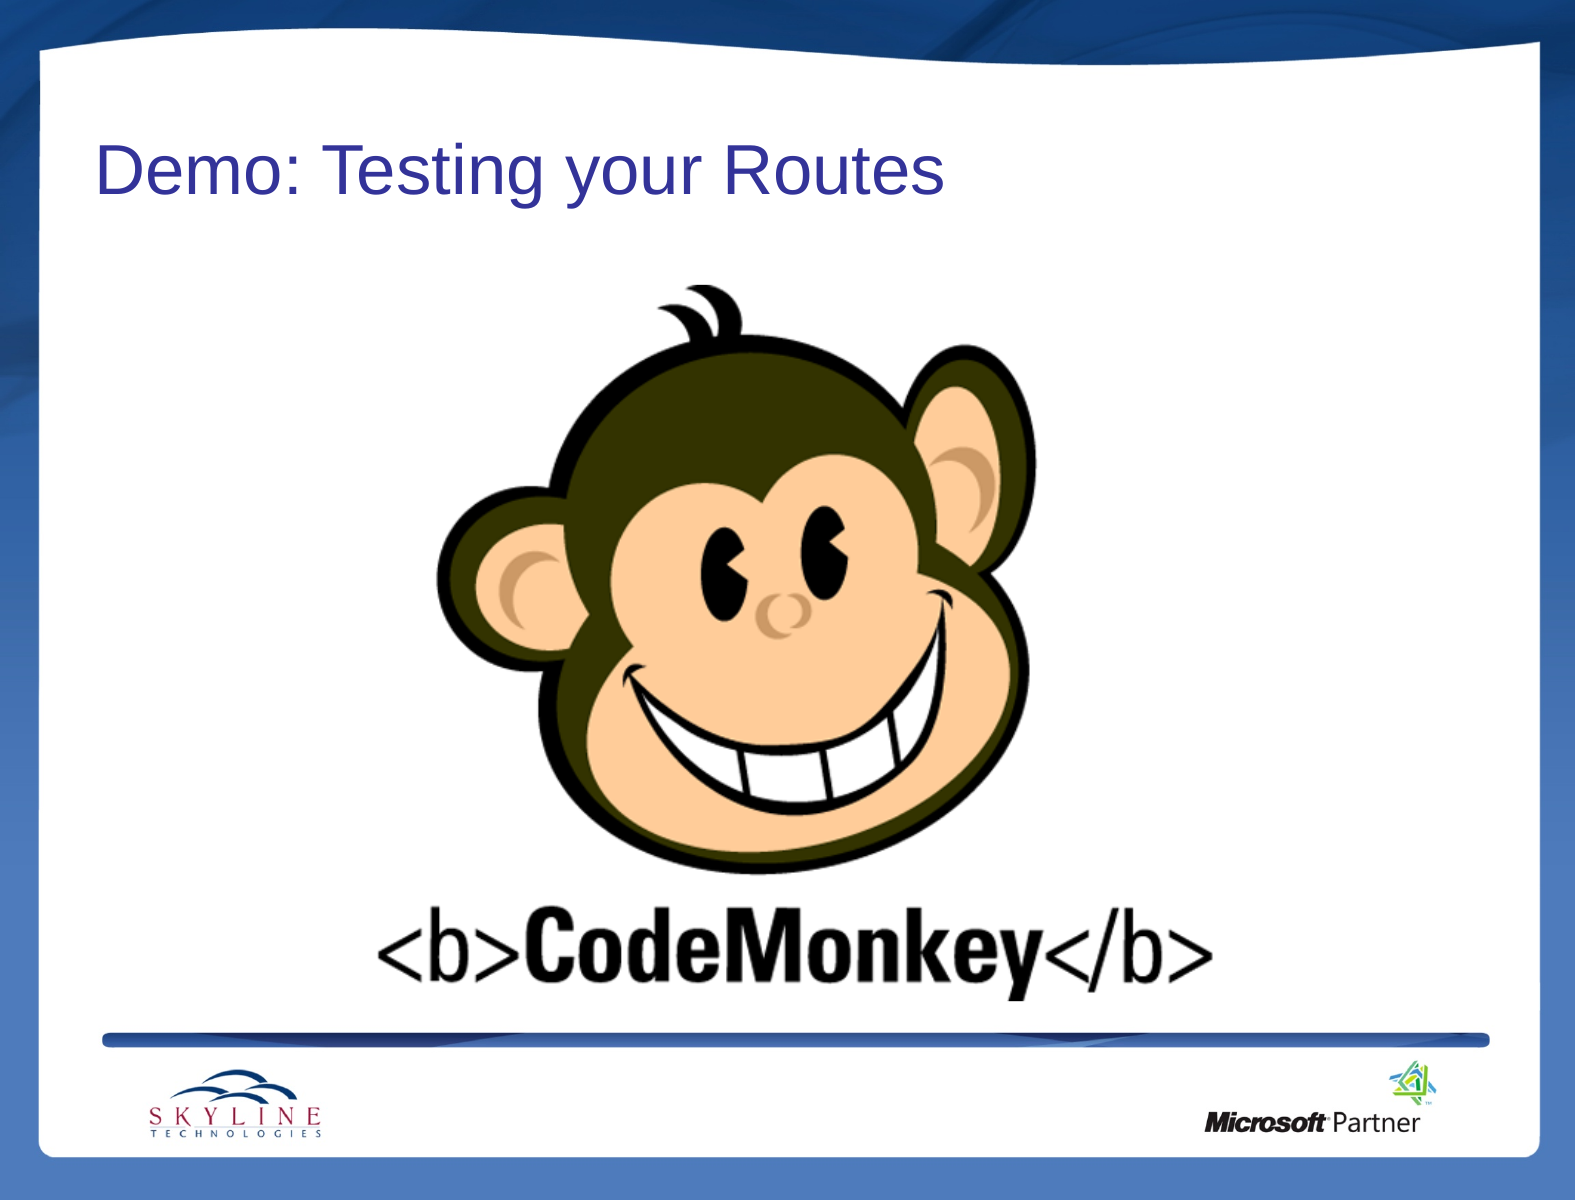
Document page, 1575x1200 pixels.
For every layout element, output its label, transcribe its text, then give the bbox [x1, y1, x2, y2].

picture [0, 0, 1575, 1200]
text_box Demo: Testing your Routes [78, 97, 1517, 236]
